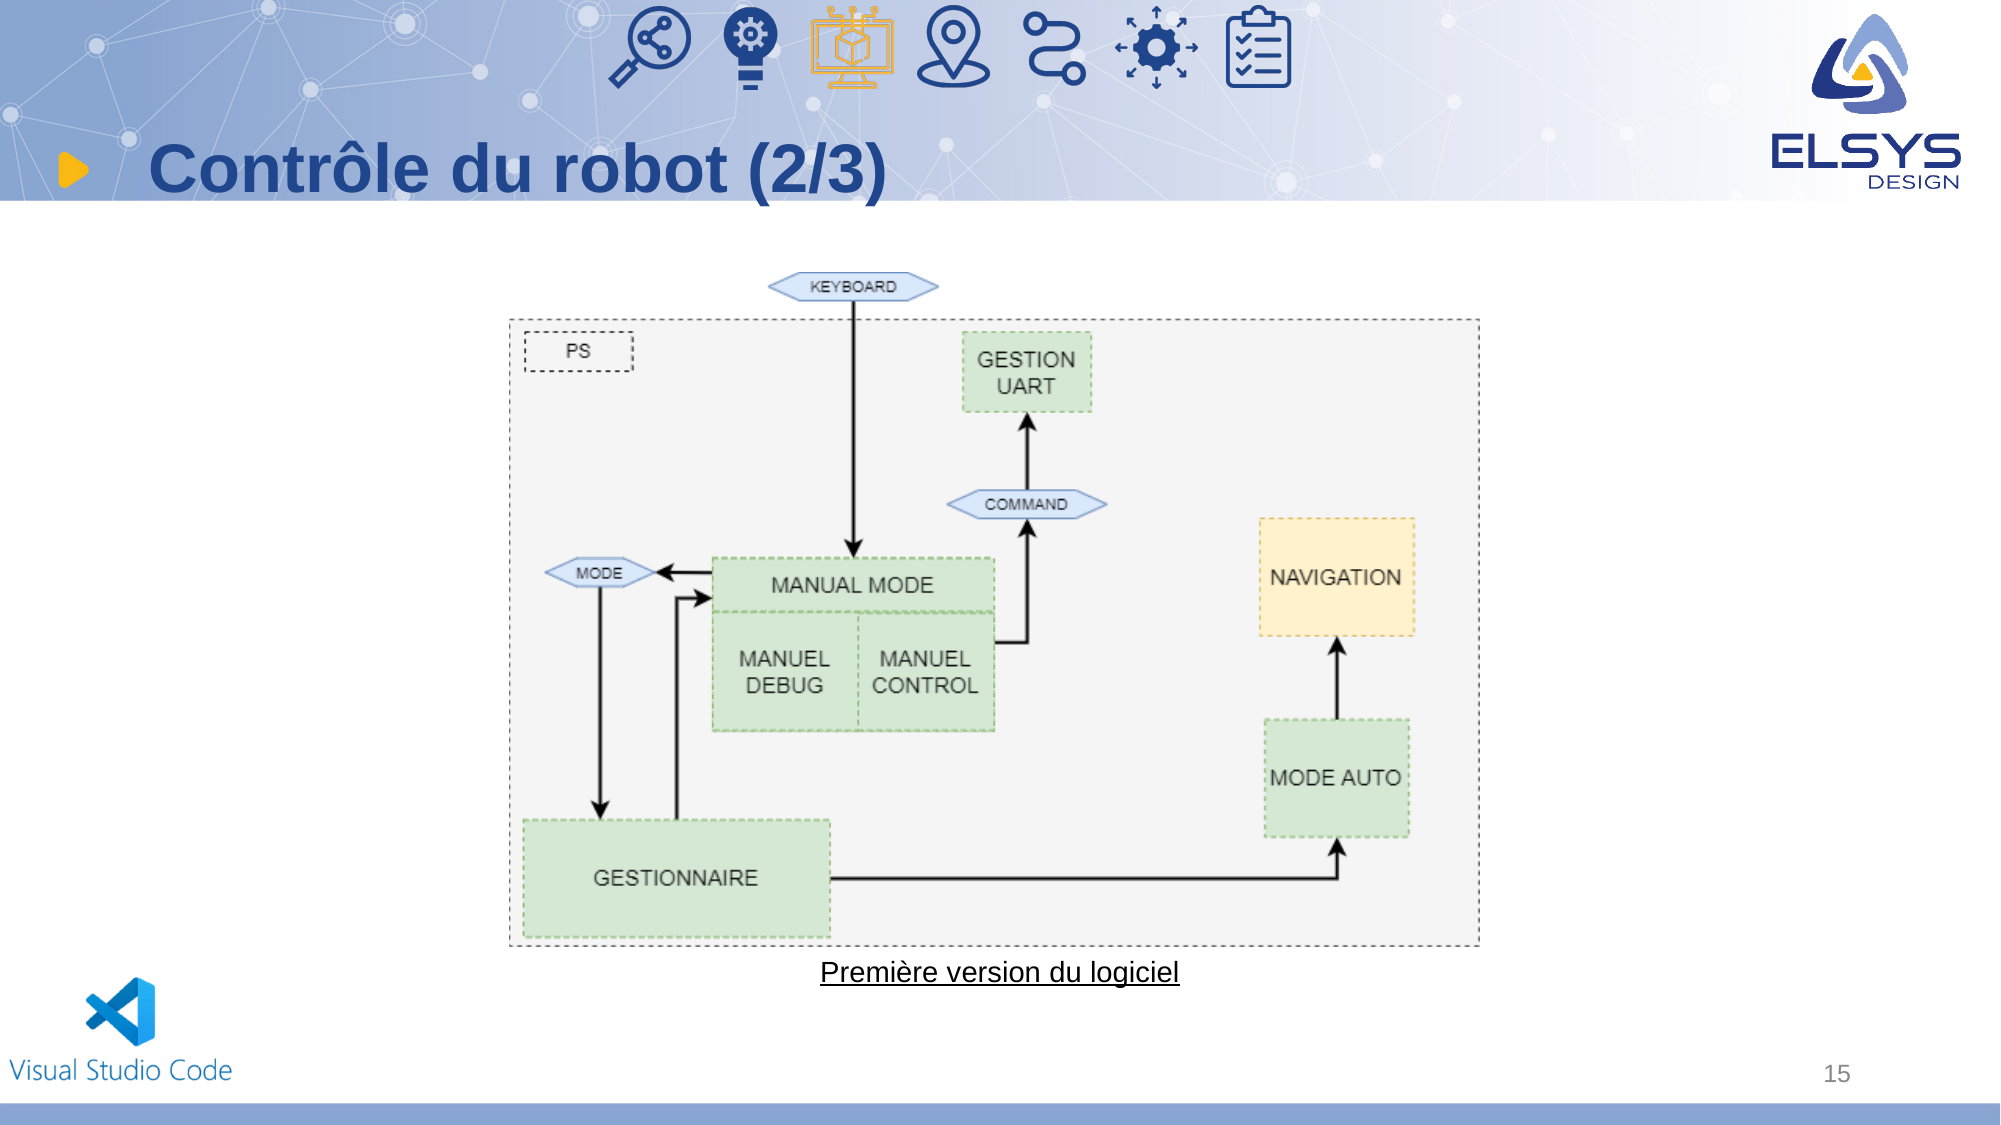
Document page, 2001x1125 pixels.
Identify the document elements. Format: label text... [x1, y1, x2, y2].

text_box Première version du logiciel [696, 954, 1304, 996]
picture [508, 272, 1480, 947]
title Contrôle du robot (2/3) [137, 126, 1863, 215]
picture [0, 954, 2001, 1125]
slide_number 15 [1412, 1042, 1863, 1103]
picture [0, 0, 2000, 201]
